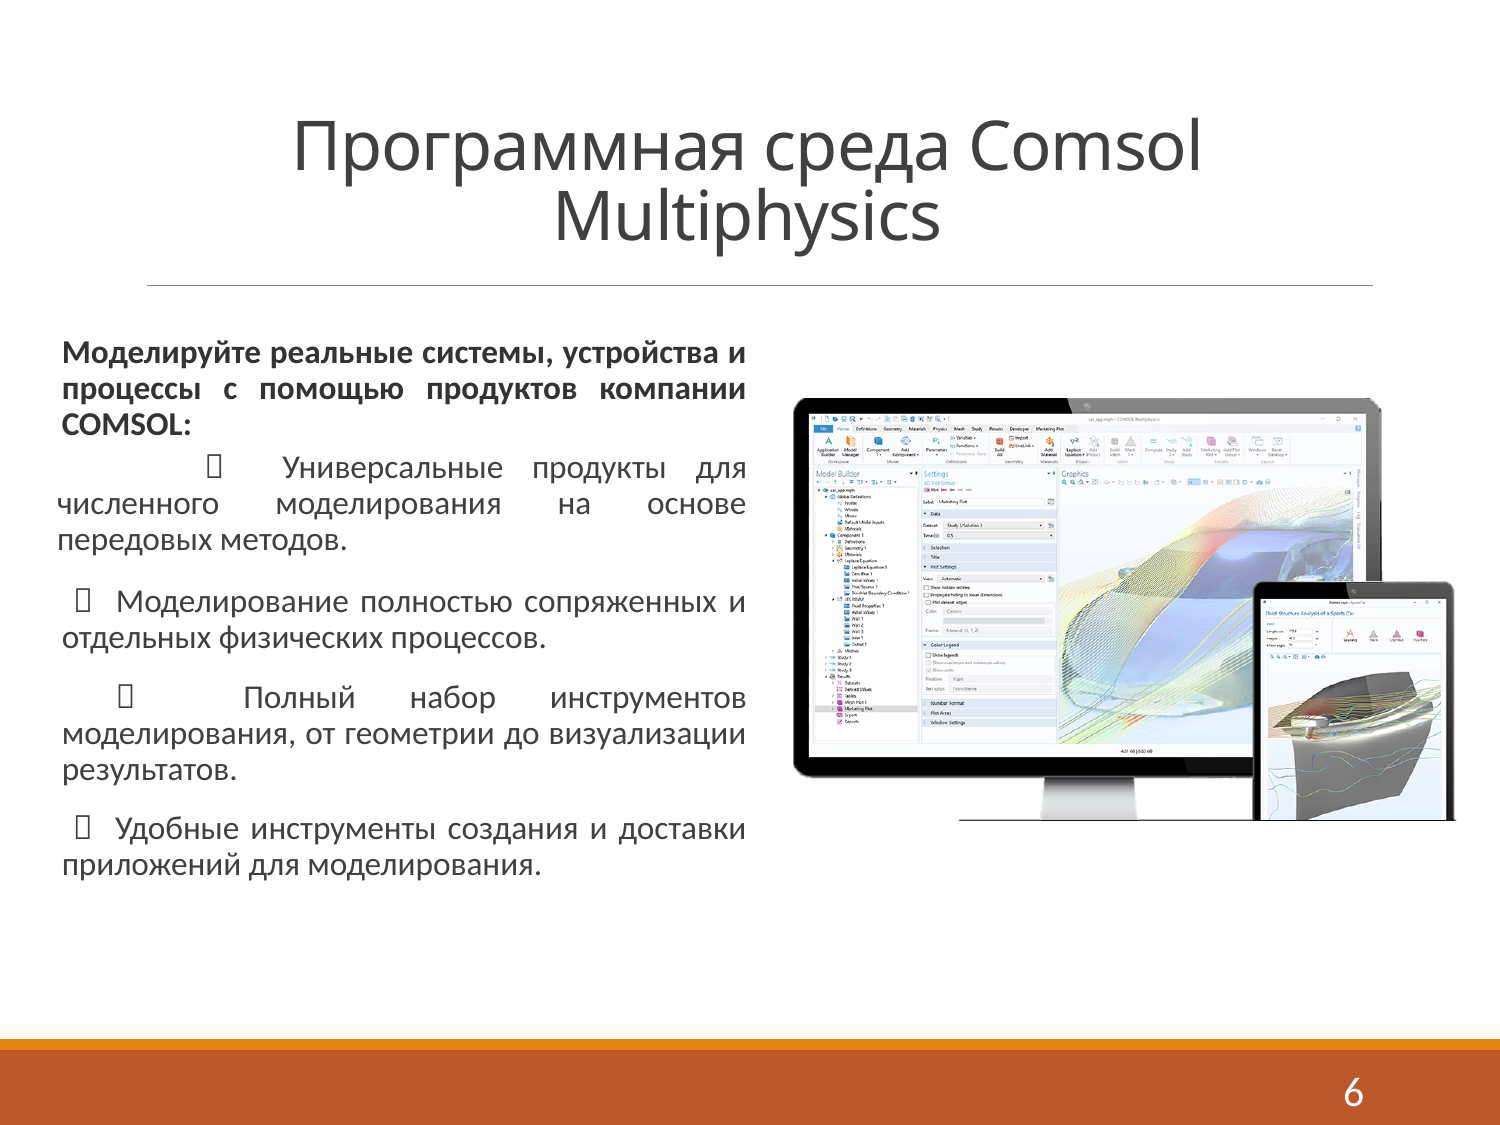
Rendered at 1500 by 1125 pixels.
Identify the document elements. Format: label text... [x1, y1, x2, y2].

title Программная среда Comsol Multiphysics [110, 142, 1385, 263]
slide_number 6 [1218, 1059, 1380, 1120]
picture [752, 397, 1500, 822]
list Моделируйте реальные системы, устройства и процессы с помощью продуктов компании COMSOL:  Универсальные продукты для численного моделирования на основе передовых методов.  Моделирование полностью сопряженных и отдельных физических процессов.  Полный набор инструментов моделирования, от геометрии до визуализации результатов.  Удобные инструменты создания и доставки приложений для моделирования. [57, 327, 748, 892]
